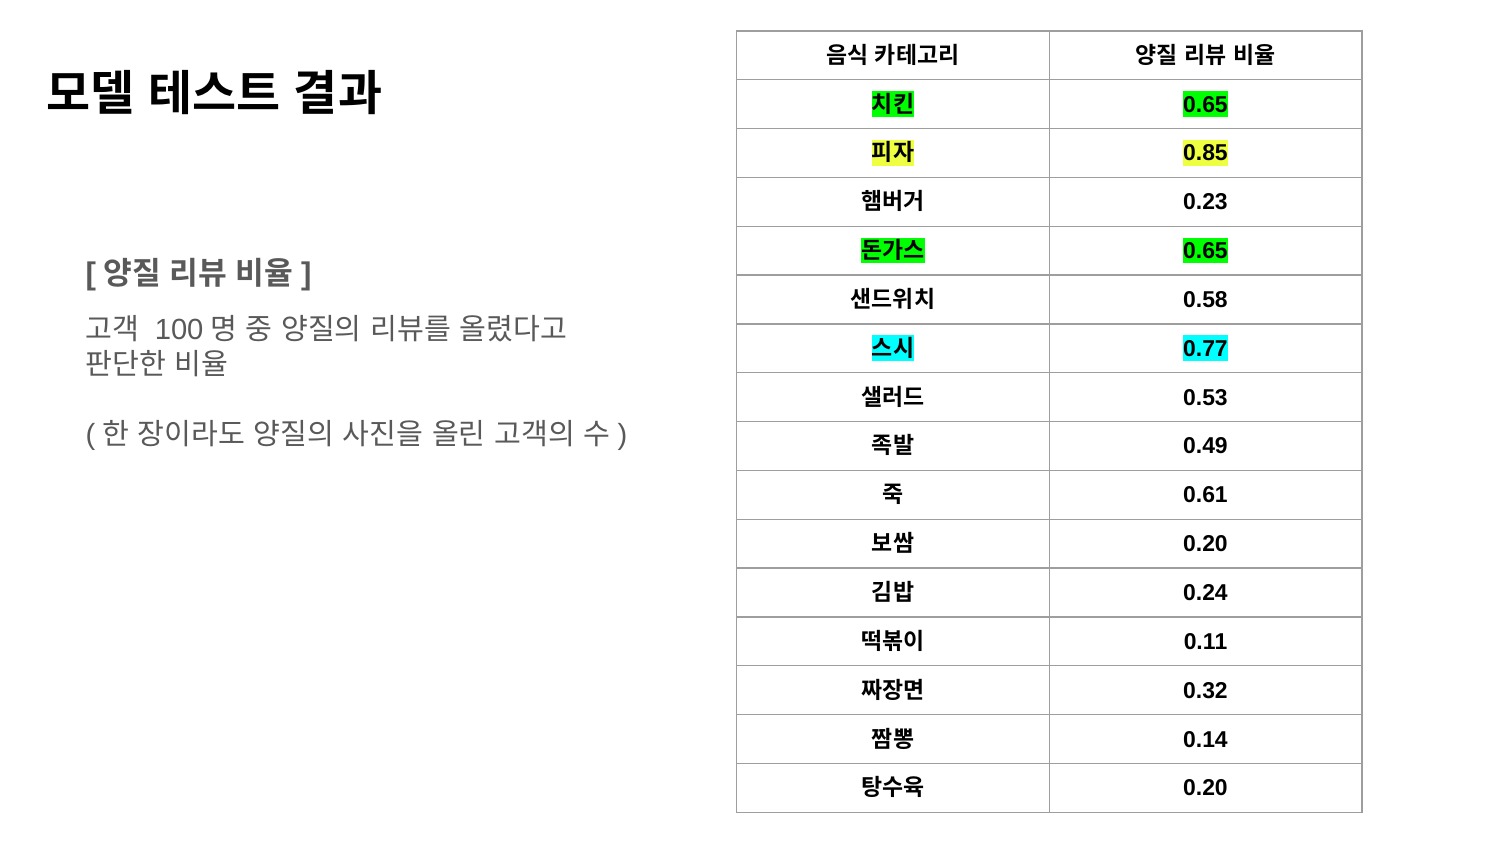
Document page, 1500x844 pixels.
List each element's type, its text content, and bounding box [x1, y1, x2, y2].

table_cell 0.32 [1050, 666, 1361, 714]
table_cell 죽 [737, 471, 1049, 519]
table_cell 0.14 [1050, 715, 1361, 763]
table_cell 0.58 [1050, 276, 1361, 323]
table_cell 0.53 [1050, 373, 1361, 421]
table_cell 0.65 [1050, 227, 1361, 274]
table_cell 탕수육 [737, 764, 1049, 812]
table_cell 보쌈 [737, 520, 1049, 567]
table_cell 0.24 [1050, 569, 1361, 616]
subtitle 모델 테스트 결과 [31, 47, 1430, 143]
table_cell 샌드위치 [737, 276, 1049, 323]
table_cell 떡볶이 [737, 618, 1049, 665]
table_cell 0.20 [1050, 764, 1361, 812]
table_cell 피자 [737, 143, 1049, 177]
table_cell 0.49 [1050, 422, 1361, 470]
table_cell 샐러드 [737, 373, 1049, 421]
table_cell 0.23 [1050, 178, 1361, 226]
table_cell 돈가스 [737, 227, 1049, 274]
table_cell 0.20 [1050, 520, 1361, 567]
table_cell 0.77 [1050, 325, 1361, 372]
table_cell 짜장면 [737, 666, 1049, 714]
table_cell 족발 [737, 422, 1049, 470]
table_header 양질 리뷰 비율 [1050, 32, 1361, 47]
table_cell 햄버거 [737, 178, 1049, 226]
text_box [양질 리뷰 비율] 고객 100명 중 양질의 리뷰를 올렸다고 판단한 비율 (한 장이라도 양질의 사진을 올린 고객의 수) [70, 201, 650, 502]
table_cell 0.11 [1050, 618, 1361, 665]
table_cell 짬뽕 [737, 715, 1049, 763]
table_cell 스시 [737, 325, 1049, 372]
table_cell 김밥 [737, 569, 1049, 616]
table_header 음식 카테고리 [737, 32, 1049, 47]
table_cell 0.85 [1050, 143, 1361, 177]
table_cell 0.61 [1050, 471, 1361, 519]
